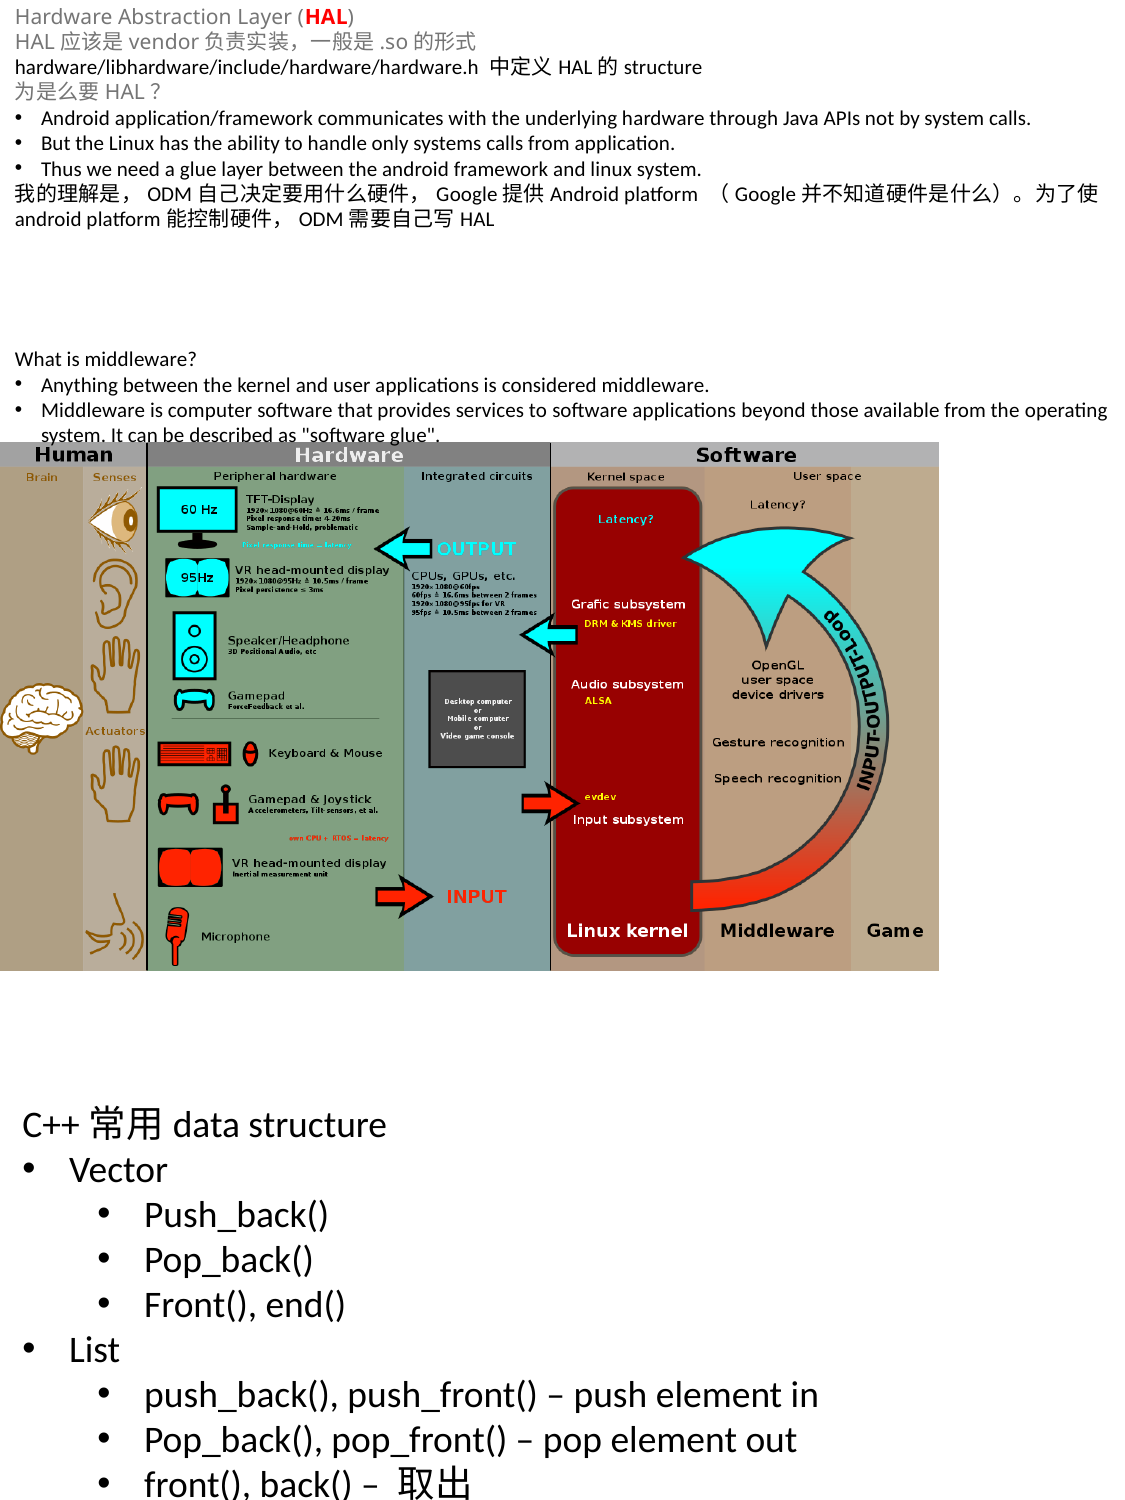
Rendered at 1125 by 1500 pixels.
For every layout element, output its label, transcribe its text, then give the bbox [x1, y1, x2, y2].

text_box Hardware Abstraction Layer (HAL) HAL应该是vendor负责实装，一般是.so的形式 hardware/libhardware/include/hardware/hardware.h 中定义HAL的structure 为是么要HAL？ Android application/framework communicates with the underlying hardware through Java APIs not by system calls. But the Linux has the ability to handle only systems calls from application. Thus we need a glue layer between the android framework and linux system. 我的理解是，ODM自己决定要用什么硬件，Google提供Android platform （Google并不知道硬件是什么）。为了使android platform能控制硬件，ODM需要自己写HAL [0, 0, 1125, 239]
text_box C++常用data structure Vector Push_back() Pop_back() Front(), end() List push_back(), push_front() – push element in Pop_back(), pop_front() – pop element out front(), back() – 取出 Stack 先入后出（FILO） Push(t) – push t to top（只能push到top，不能到end） Pop() – pop out the top element， 注意不是取出，是pop out然后扔掉 element ＝ stack.top() – 取出top element Queue Queues allow data to be added at one end and taken out of the other end. Push(t) – push t to the end of queue Pop() – pop out the front element in queue Element = queue.front() – get the front element of queue Element = queue.back() – get the end item of queue [7, 1092, 1125, 1500]
picture [0, 442, 940, 972]
text_box What is middleware? Anything between the kernel and user applications is considered middleware. Middleware is computer software that provides services to software applications beyond those available from the operating system. It can be described as "software glue". [0, 338, 1125, 455]
